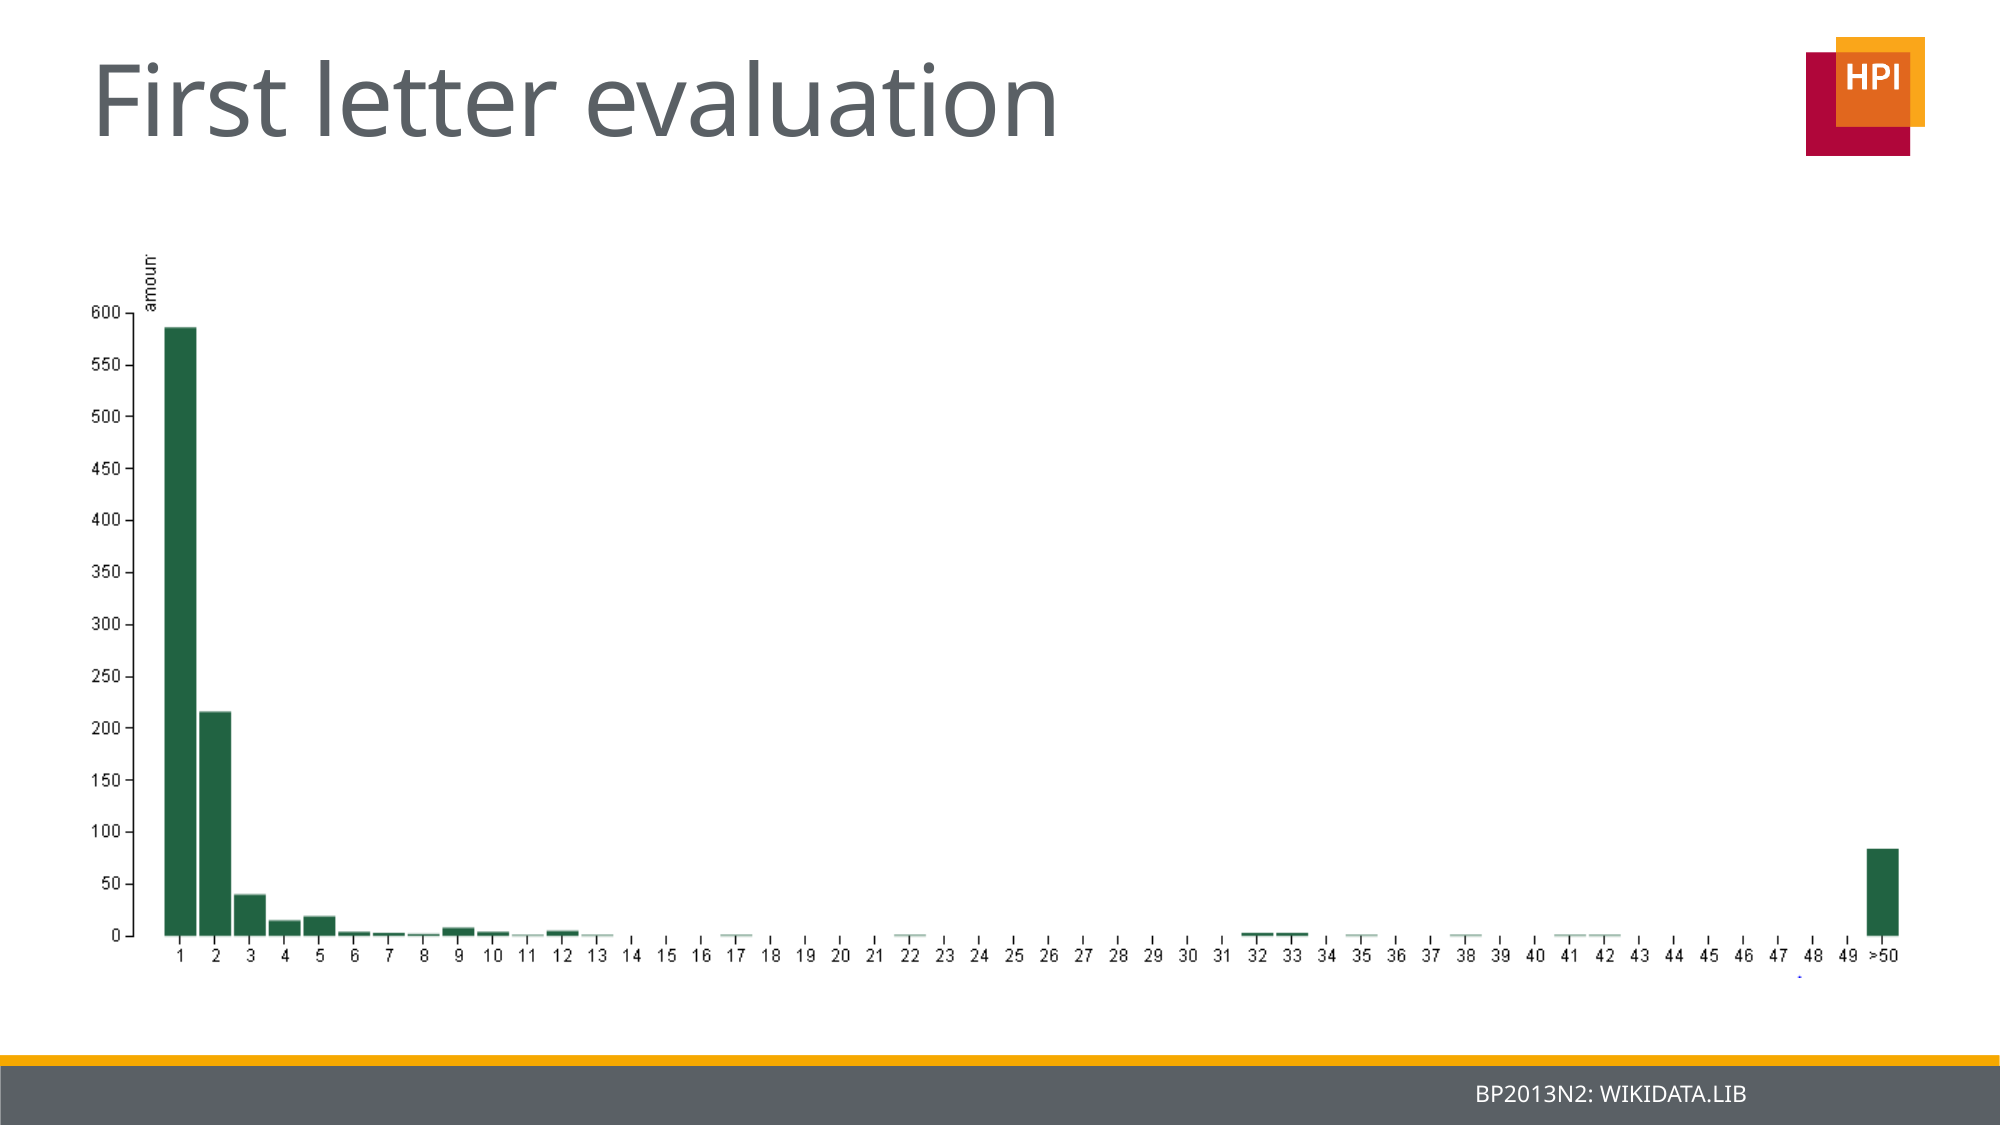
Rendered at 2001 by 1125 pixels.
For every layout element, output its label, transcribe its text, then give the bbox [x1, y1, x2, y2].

title First letter evaluation [75, 0, 1732, 165]
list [74, 235, 1926, 979]
footer BP2013N2: WIKIDATA.LIB [238, 1065, 1763, 1125]
picture [1806, 37, 1925, 156]
